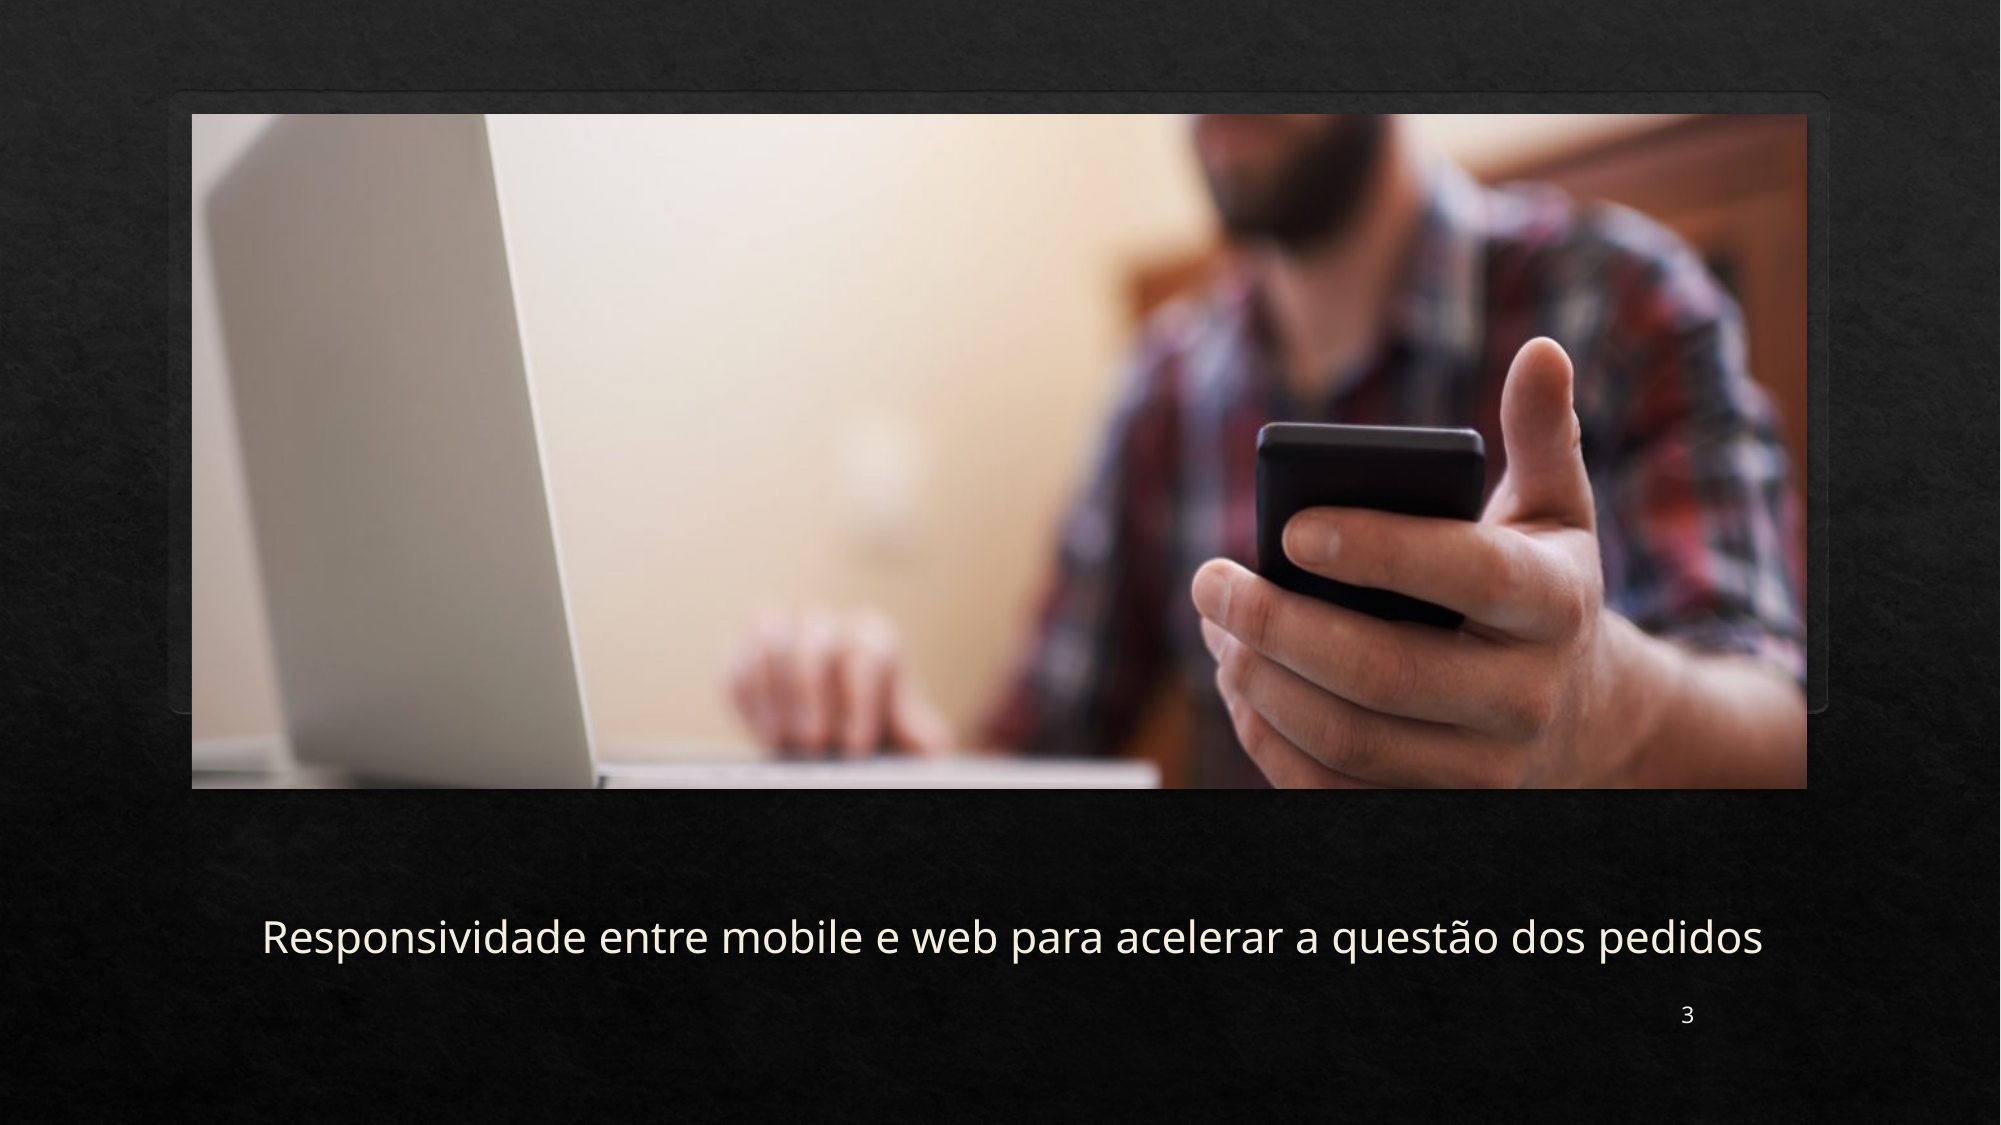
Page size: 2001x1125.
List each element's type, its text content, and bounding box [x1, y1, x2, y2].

title Responsividade entre mobile e web para acelerar a questão dos pedidos [163, 881, 1863, 971]
slide_number 3 [1259, 984, 1710, 1045]
picture [166, 89, 1830, 789]
